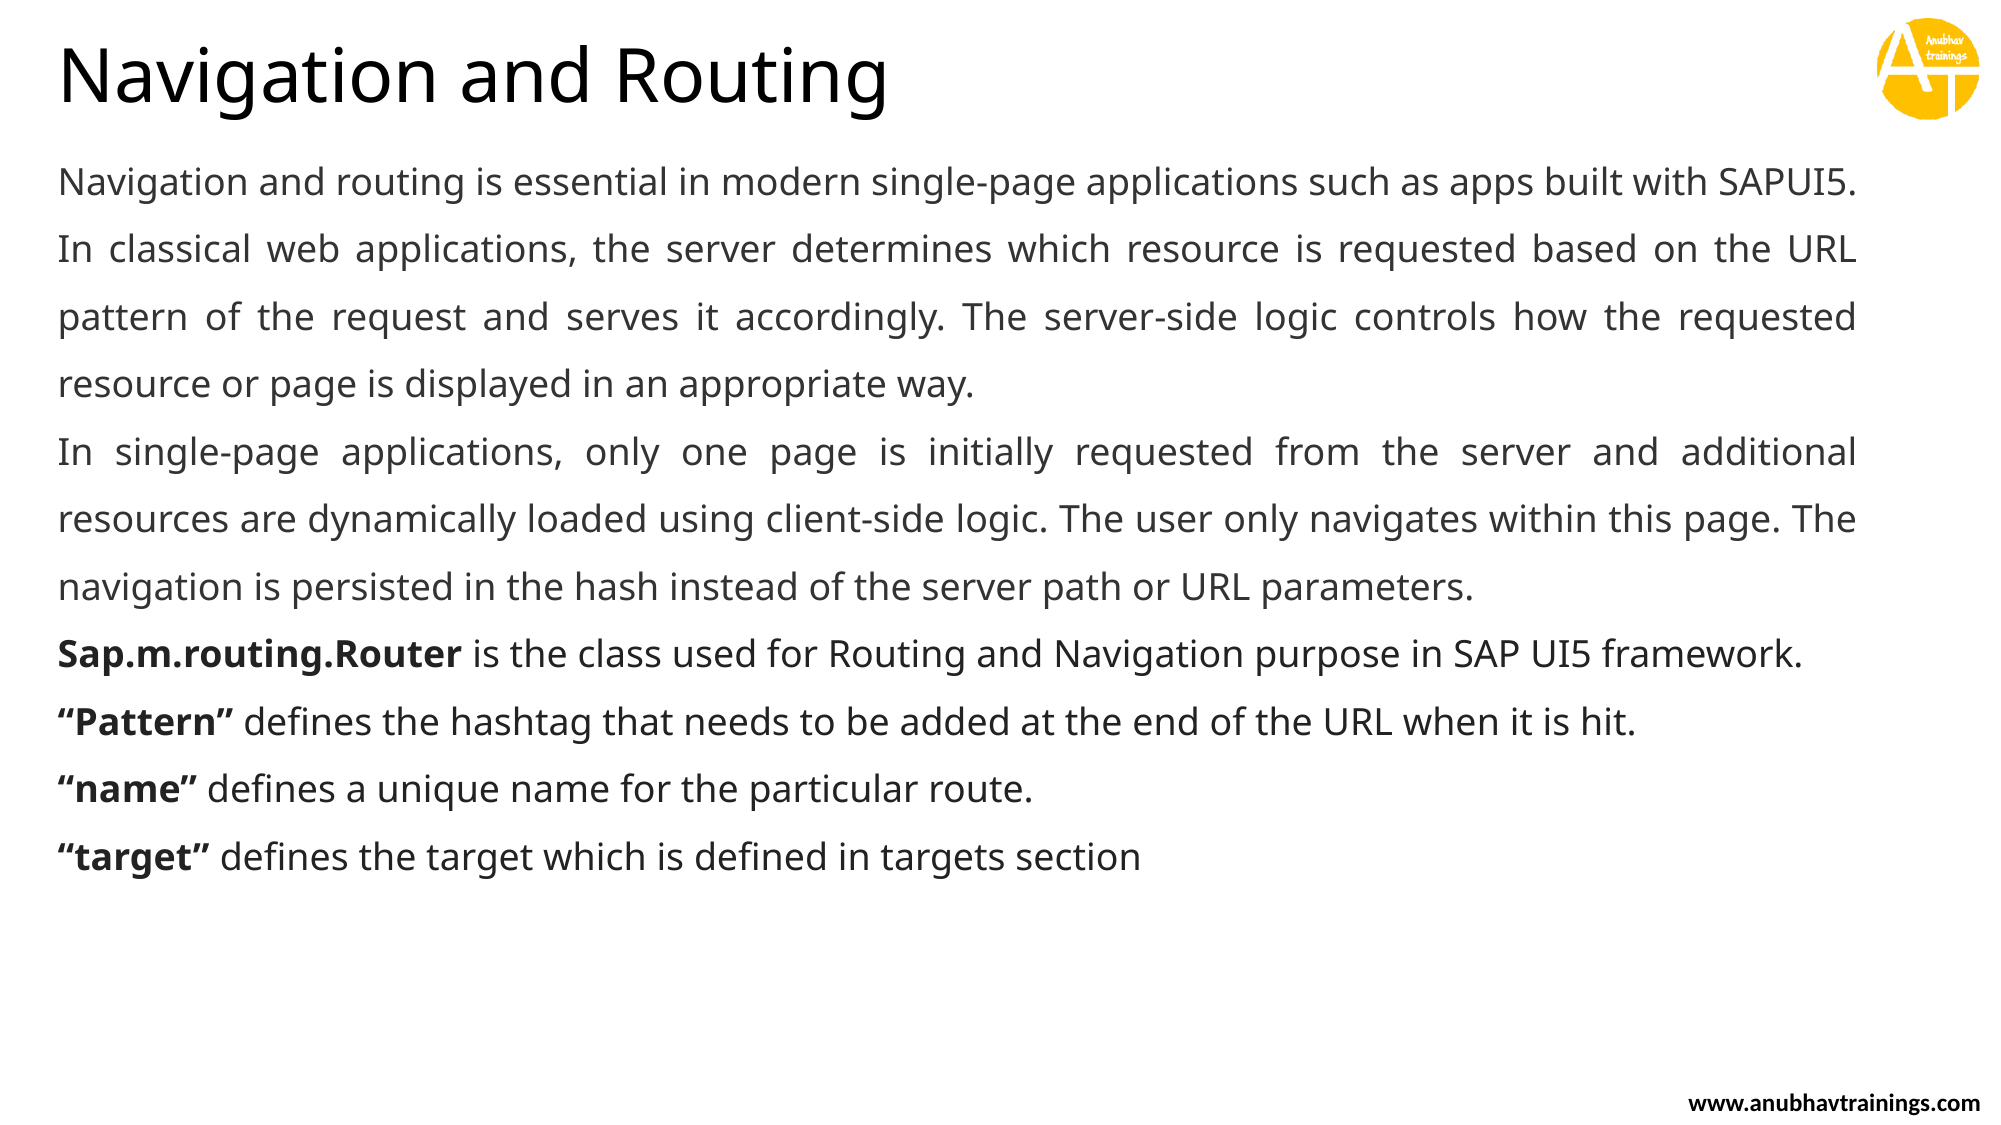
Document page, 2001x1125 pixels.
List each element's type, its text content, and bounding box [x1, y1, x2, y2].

footer www.anubhavtrainings.com [1669, 1089, 2000, 1114]
picture [1866, 11, 1985, 128]
text_box Navigation and routing is essential in modern single-page applications such as apps built with SAPUI5. In classical web applications, the server determines which resource is requested based on the URL pattern of the request and serves it accordingly. The server-side logic controls how the requested resource or page is displayed in an appropriate way. In single-page applications, only one page is initially requested from the server and additional resources are dynamically loaded using client-side logic. The user only navigates within this page. The navigation is persisted in the hash instead of the server path or URL parameters. Sap.m.routing.Router is the class used for Routing and Navigation purpose in SAP UI5 framework. “Pattern” defines the hashtag that needs to be added at the end of the URL when it is hit. “name” defines a unique name for the particular route. “target” defines the target which is defined in targets section [42, 127, 1874, 953]
text_box Navigation and Routing [42, 30, 1319, 127]
